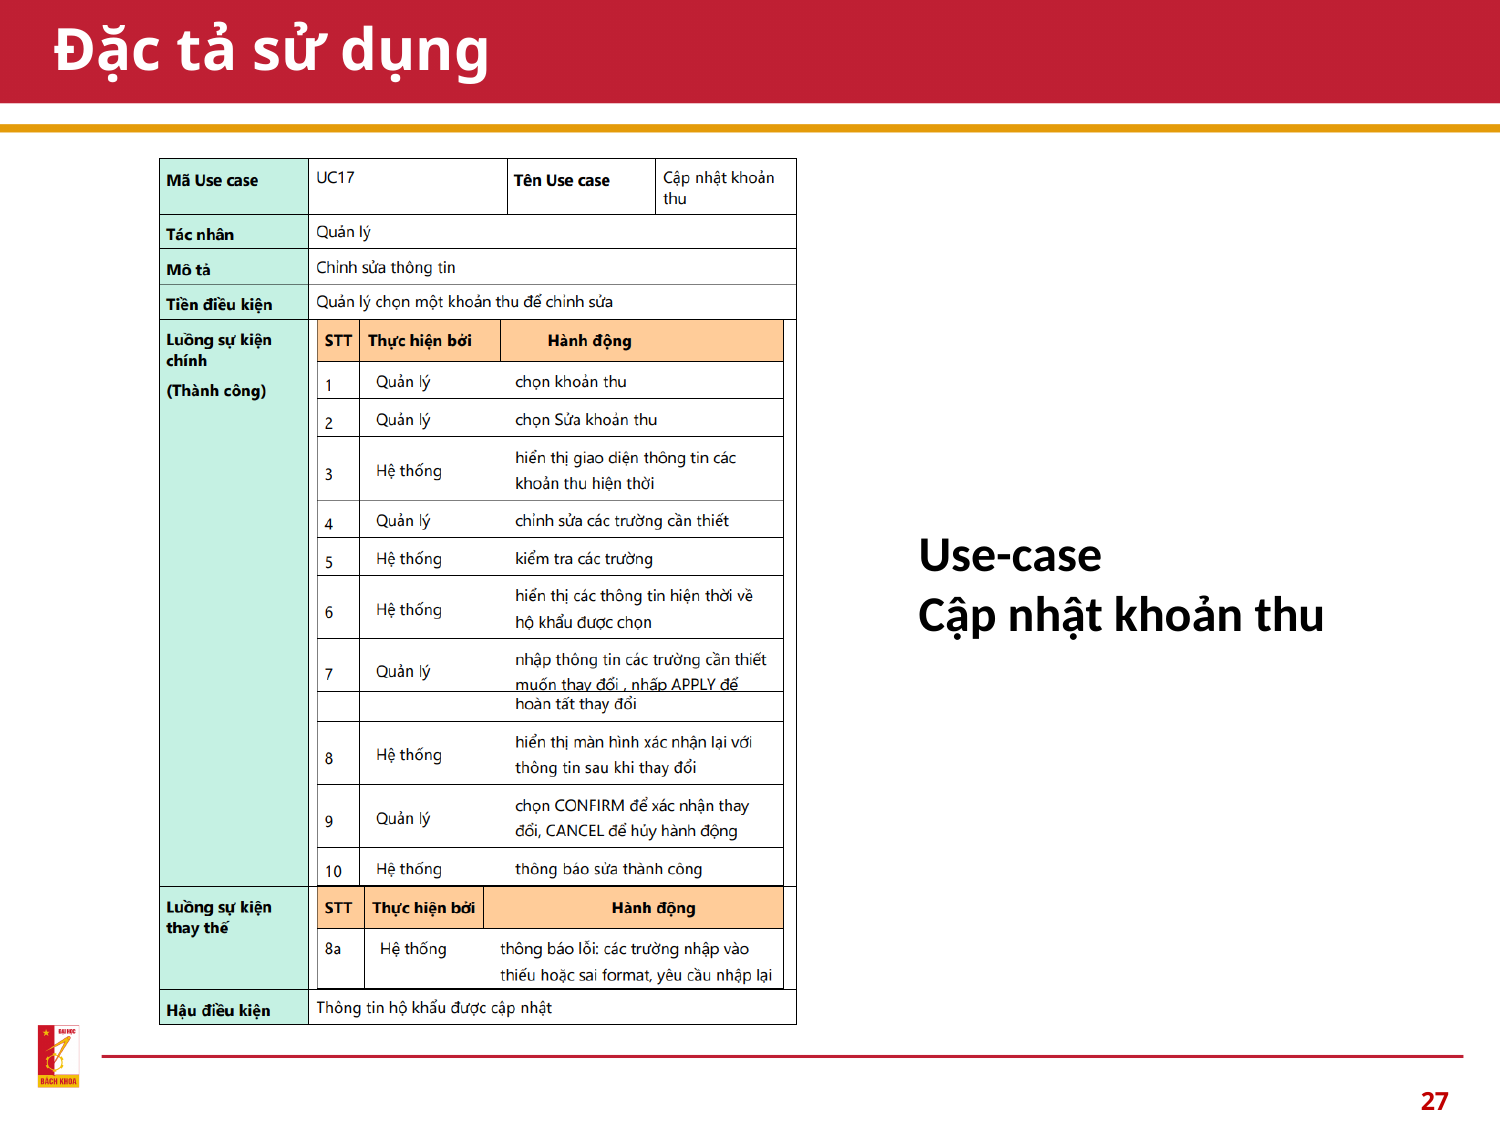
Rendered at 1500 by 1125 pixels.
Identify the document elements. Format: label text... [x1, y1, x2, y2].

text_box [152, 147, 802, 1030]
text_box Use-case Cập nhật khoản thu [903, 514, 1435, 650]
picture [0, 0, 1500, 1125]
title Đặc tả sử dụng [38, 12, 1462, 87]
slide_number 27 [1126, 1078, 1464, 1125]
